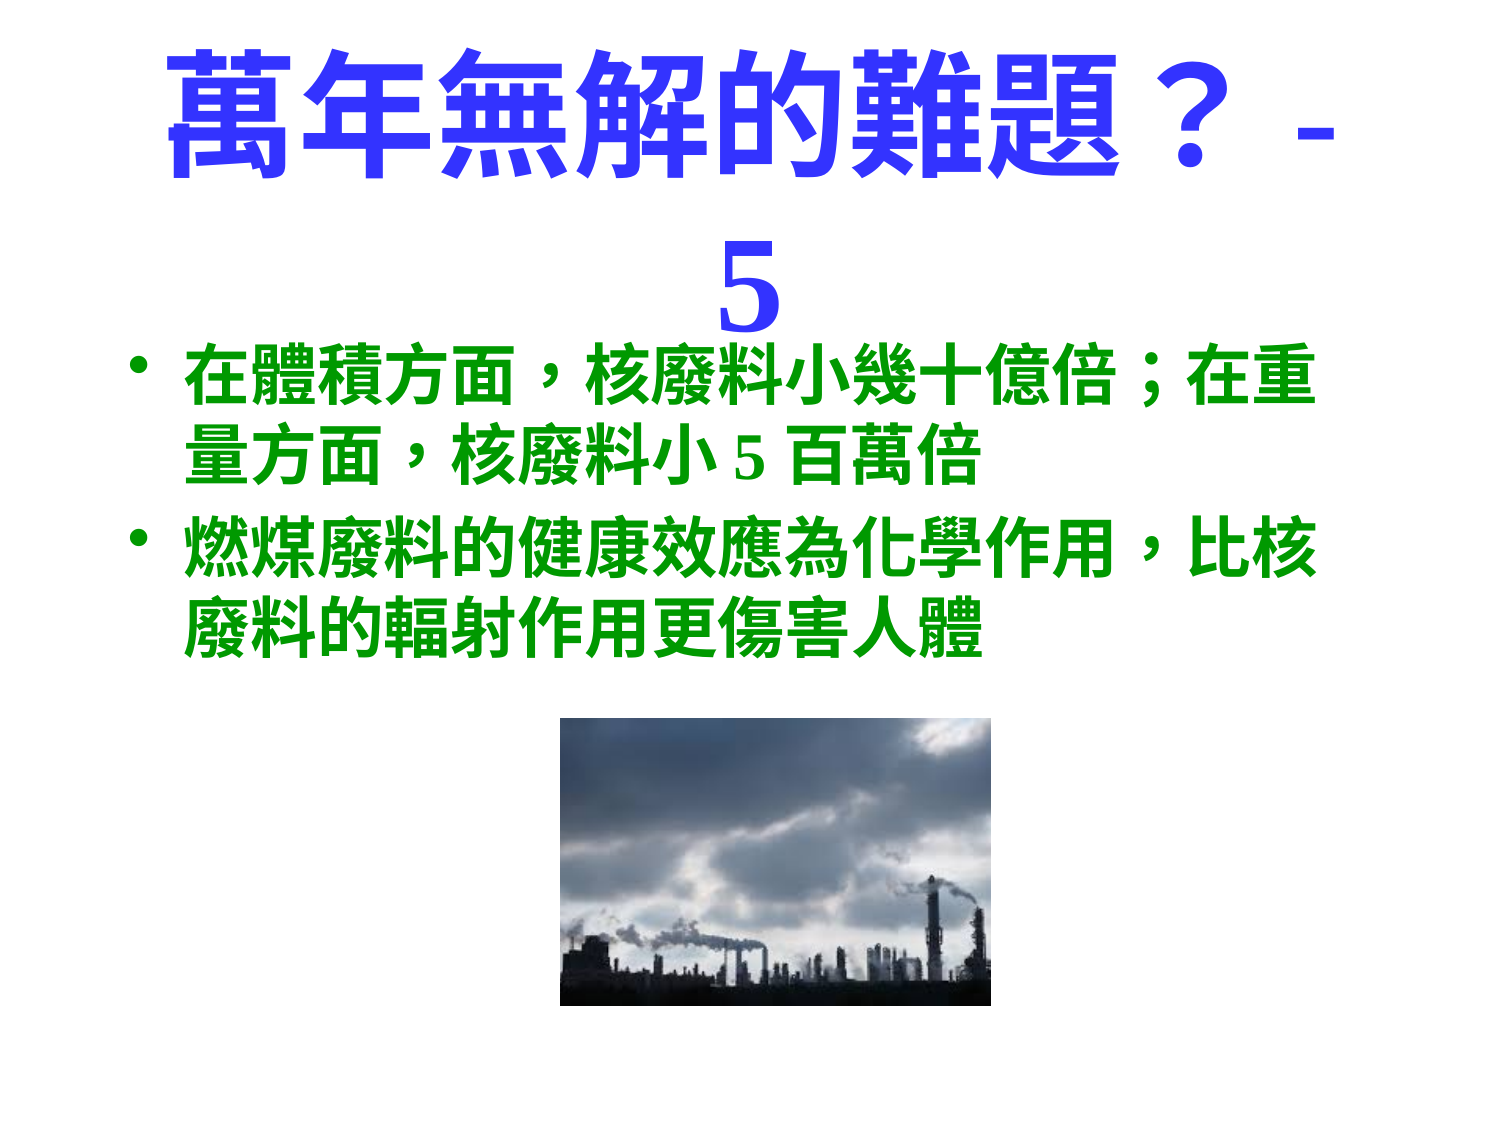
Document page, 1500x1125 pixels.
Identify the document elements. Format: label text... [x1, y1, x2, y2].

list 在體積方面，核廢料小幾十億倍；在重量方面，核廢料小5百萬倍 燃煤廢料的健康效應為化學作用，比核廢料的輻射作用更傷害人體 [112, 324, 1388, 1000]
picture [560, 717, 992, 1007]
title 萬年無解的難題？-5 [112, 99, 1388, 288]
